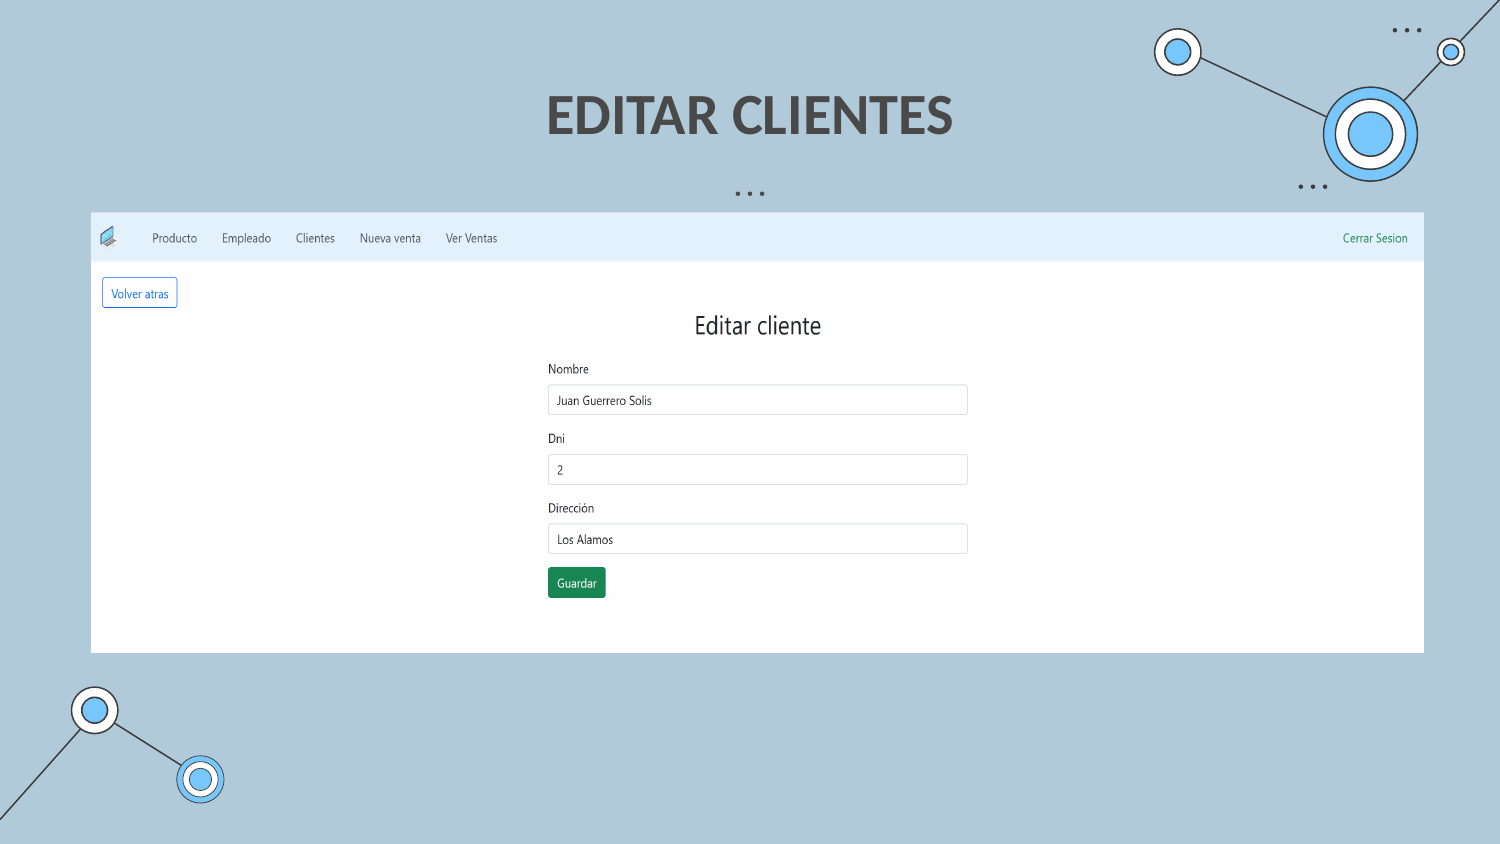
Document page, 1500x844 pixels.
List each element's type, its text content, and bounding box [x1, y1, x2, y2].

subtitle John James [615, 205, 884, 210]
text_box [735, 191, 765, 197]
picture [91, 212, 1425, 653]
title EDITAR CLIENTES [362, 56, 1138, 151]
